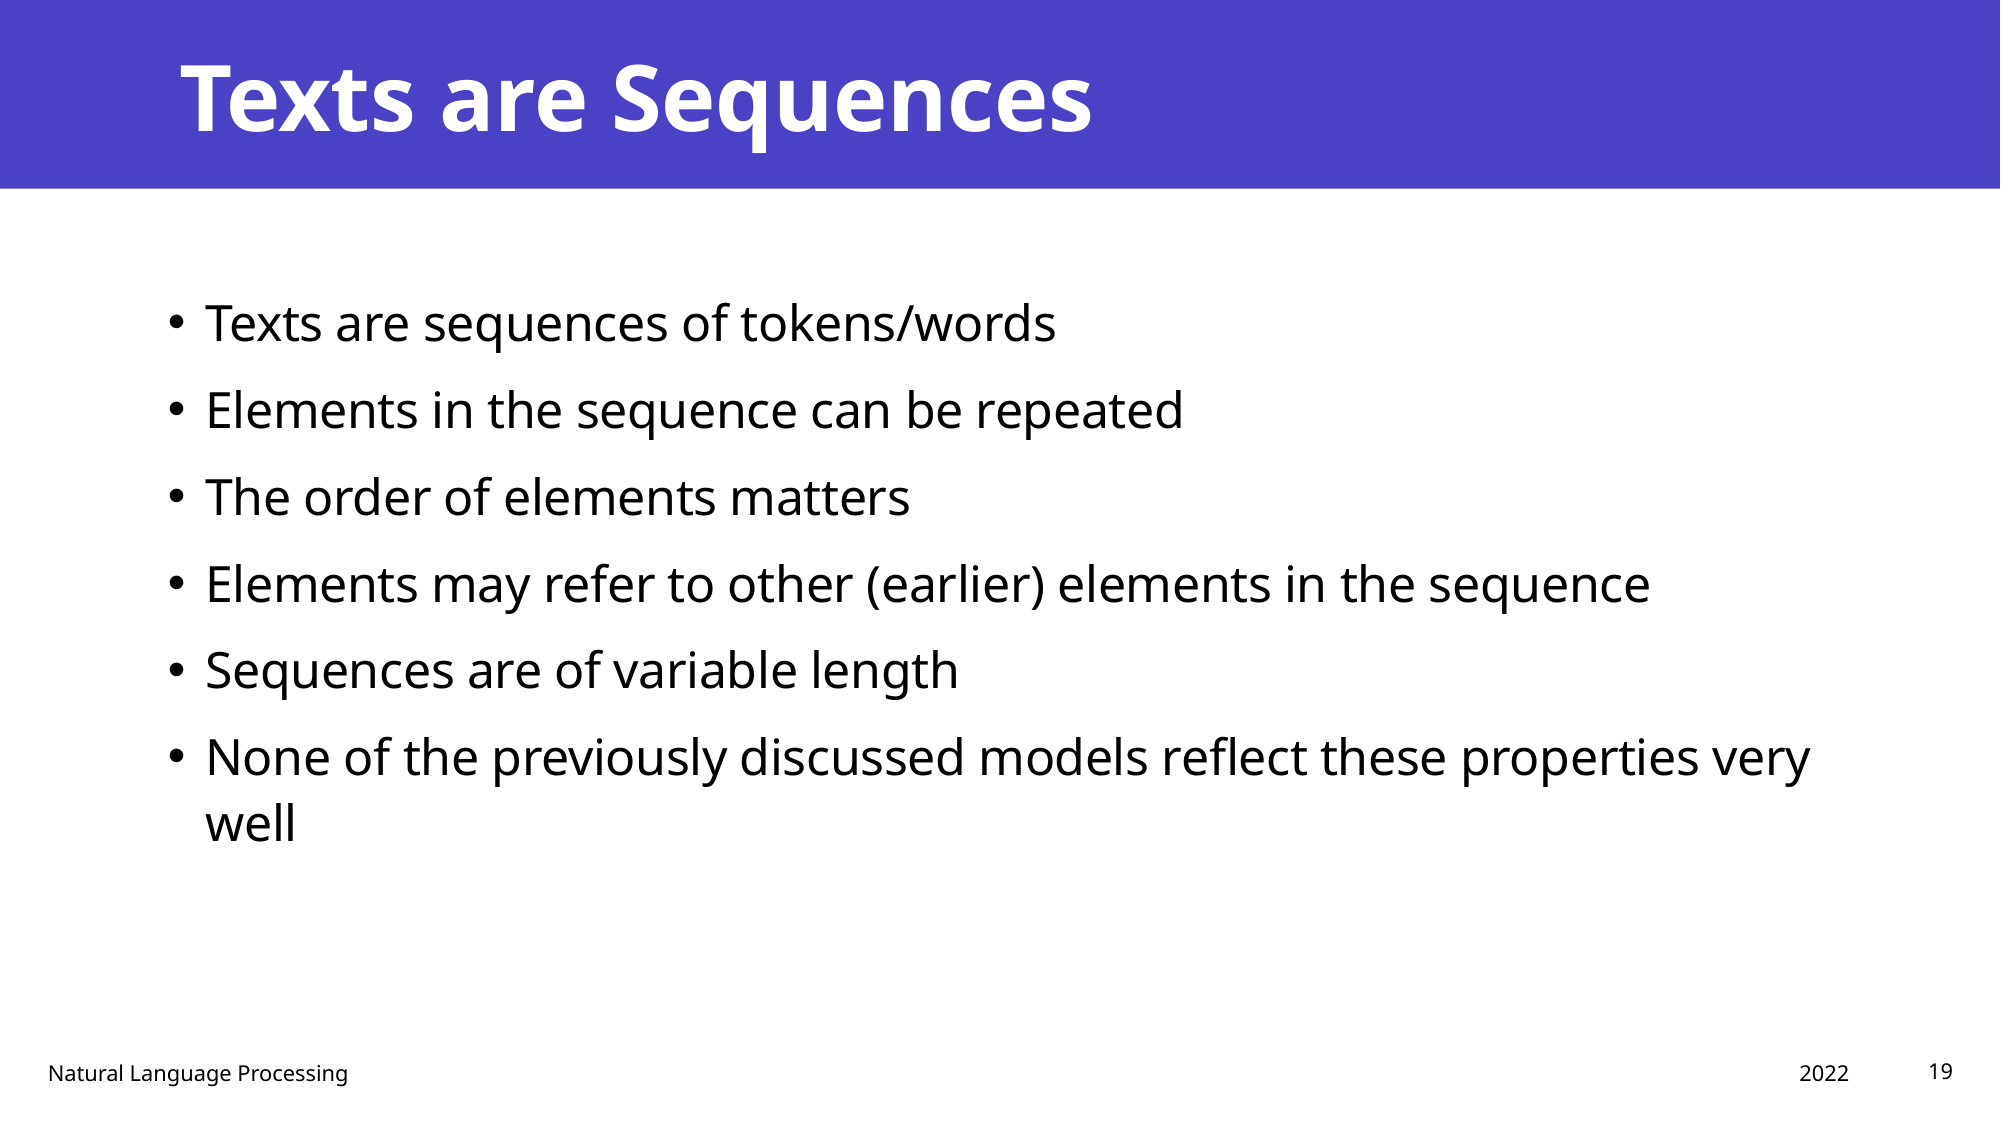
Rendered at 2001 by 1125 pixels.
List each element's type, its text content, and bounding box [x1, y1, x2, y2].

slide_number 19 [1864, 1042, 1968, 1103]
footer Natural Language Processing [33, 1042, 827, 1103]
title Texts are Sequences [164, 31, 1710, 159]
list Texts are sequences of tokens/words Elements in the sequence can be repeated The order of elements matters Elements may refer to other (earlier) elements in the sequence Sequences are of variable length None of the previously discussed models reflect these properties very well [152, 278, 1848, 986]
slide_number 2022 [1150, 1042, 1864, 1103]
